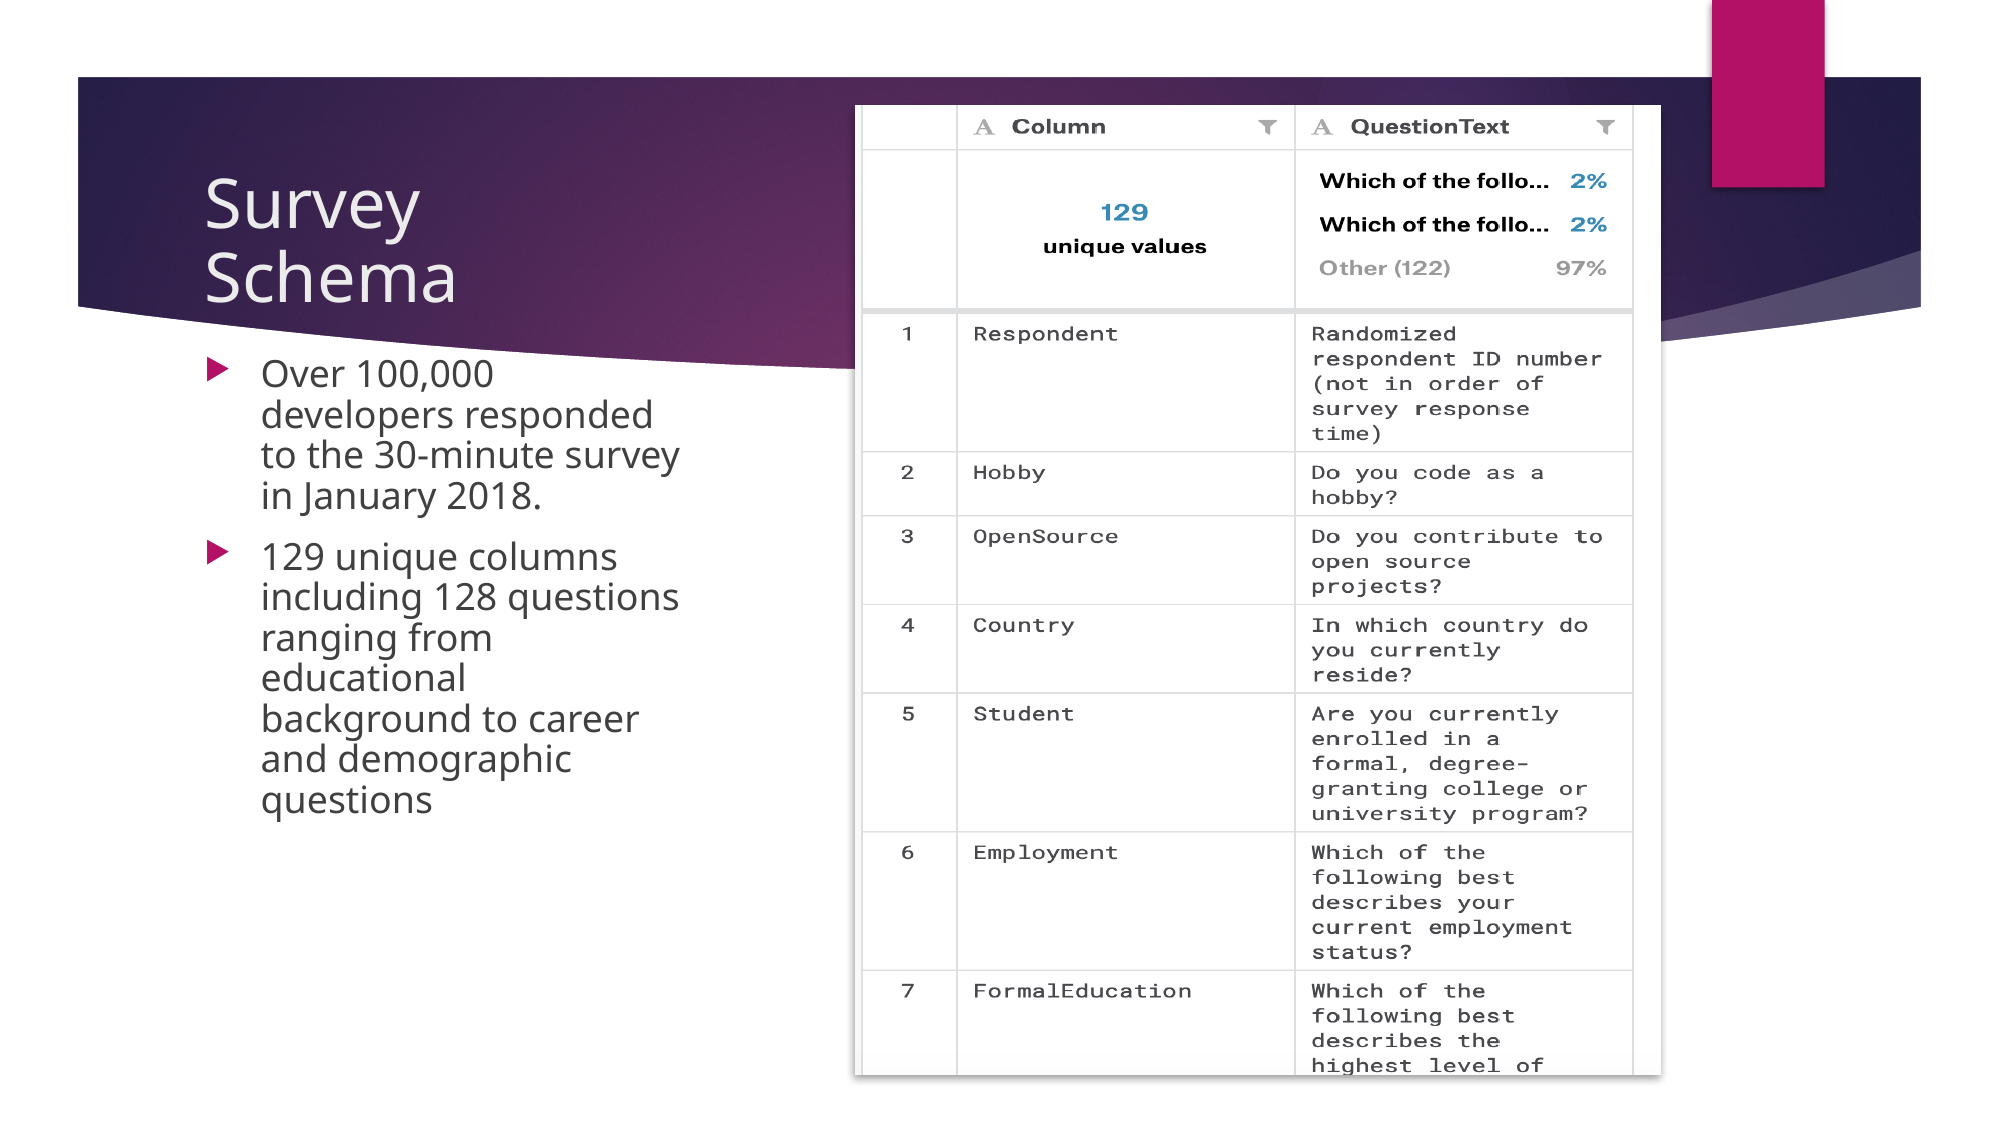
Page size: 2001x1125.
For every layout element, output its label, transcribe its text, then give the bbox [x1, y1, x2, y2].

title Survey Schema [189, 159, 673, 328]
picture [854, 105, 1662, 1075]
list Over 100,000 developers responded to the 30-minute survey in January 2018. 129 unique columns including 128 questions ranging from educational background to career and demographic questions [189, 347, 704, 988]
